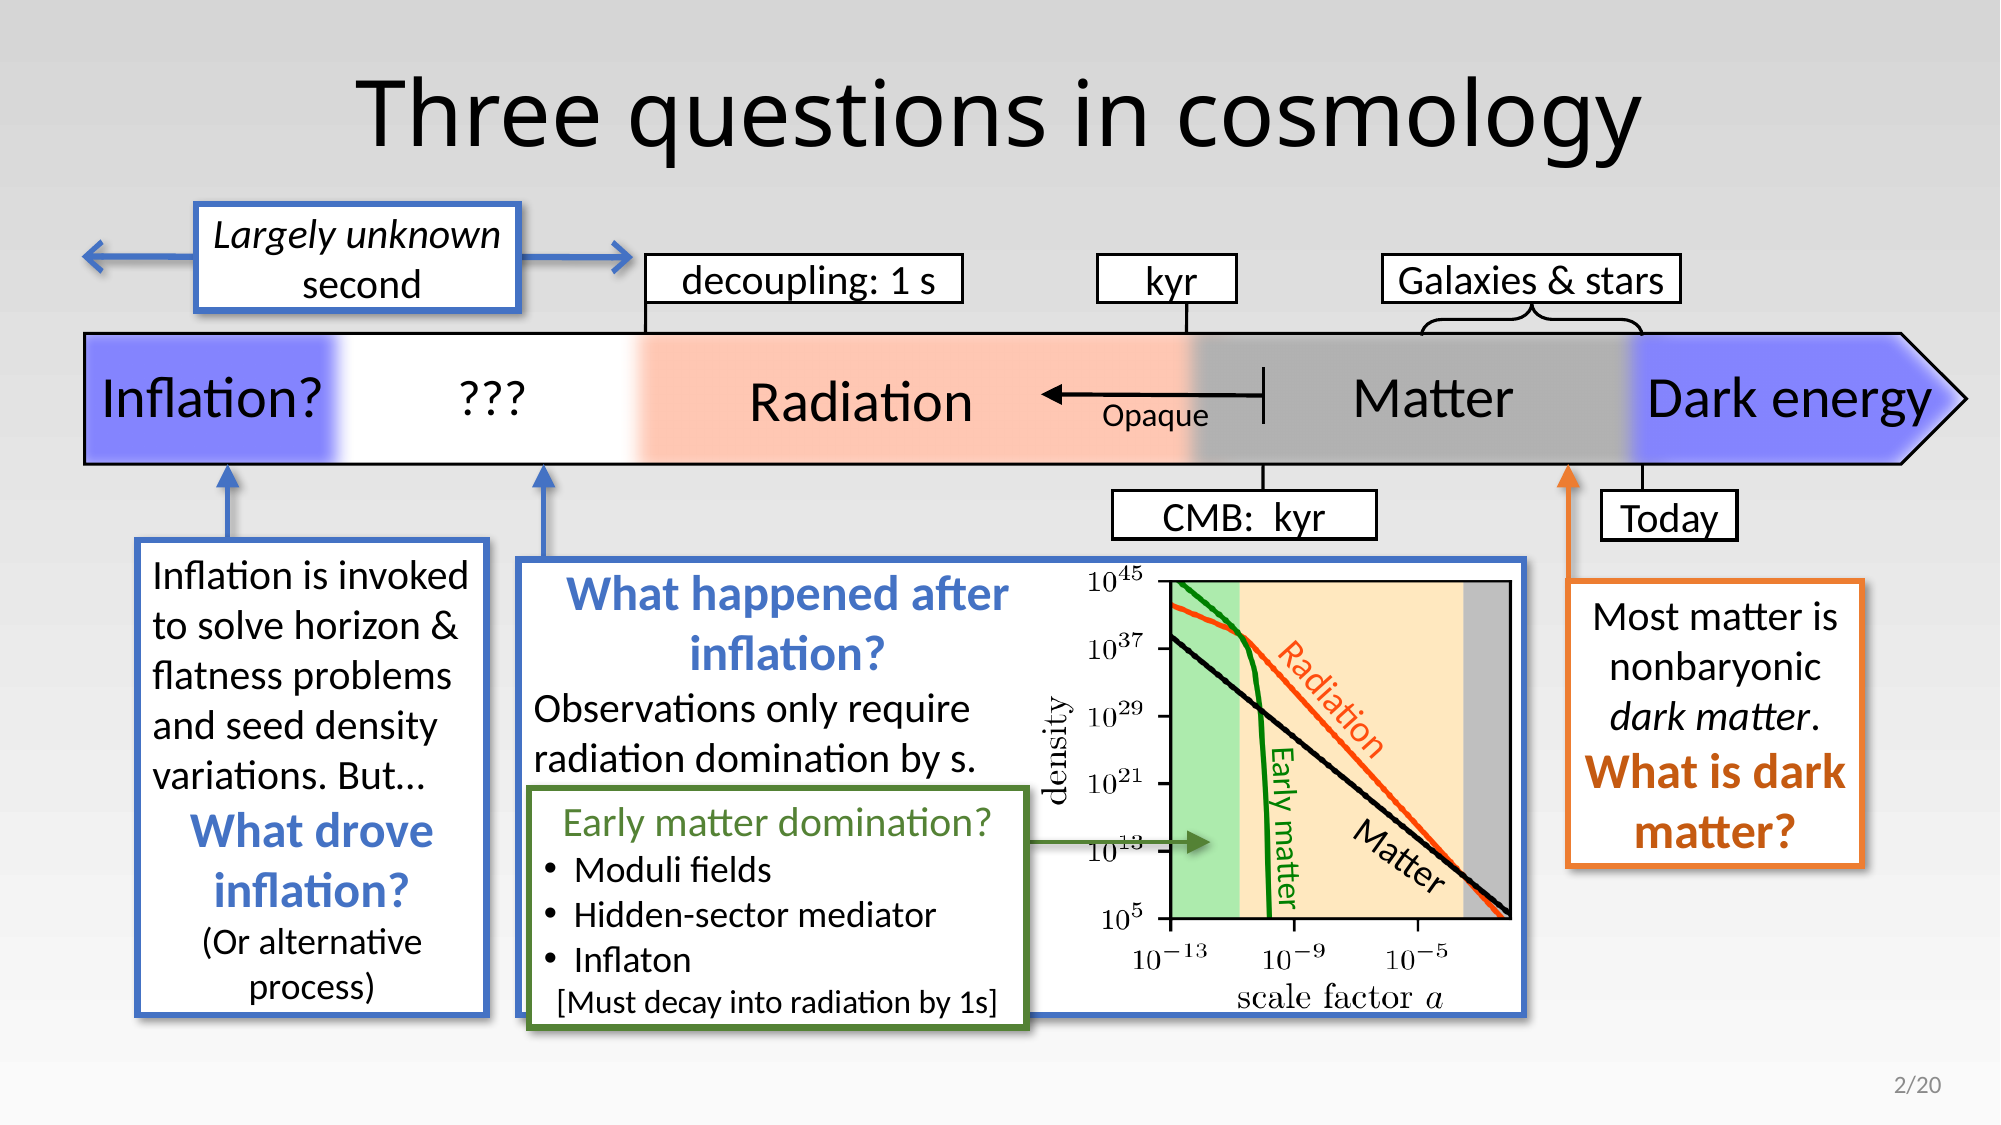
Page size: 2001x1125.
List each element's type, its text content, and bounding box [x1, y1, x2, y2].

text_box Galaxies & stars [1381, 253, 1681, 303]
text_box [58, 310, 2000, 488]
text_box [518, 558, 1525, 1016]
slide_number 2/20 [1412, 1065, 1957, 1103]
text_box Most matter is nonbaryonic dark matter. What is dark matter? [1567, 580, 1863, 867]
picture [1033, 563, 1521, 1023]
text_box [1529, 303, 1535, 310]
text_box Today [1601, 488, 1738, 541]
text_box [0, 0, 2000, 1125]
text_box Early matter domination? Moduli fields Hidden-sector mediator Inflaton [Must decay into radiation by 1s] [528, 787, 1028, 1028]
text_box Inflation is invoked to solve horizon & flatness problems and seed density variations. But… What drove inflation? (Or alternative process) [136, 539, 488, 1016]
title Three questions in cosmology [137, 59, 1863, 175]
